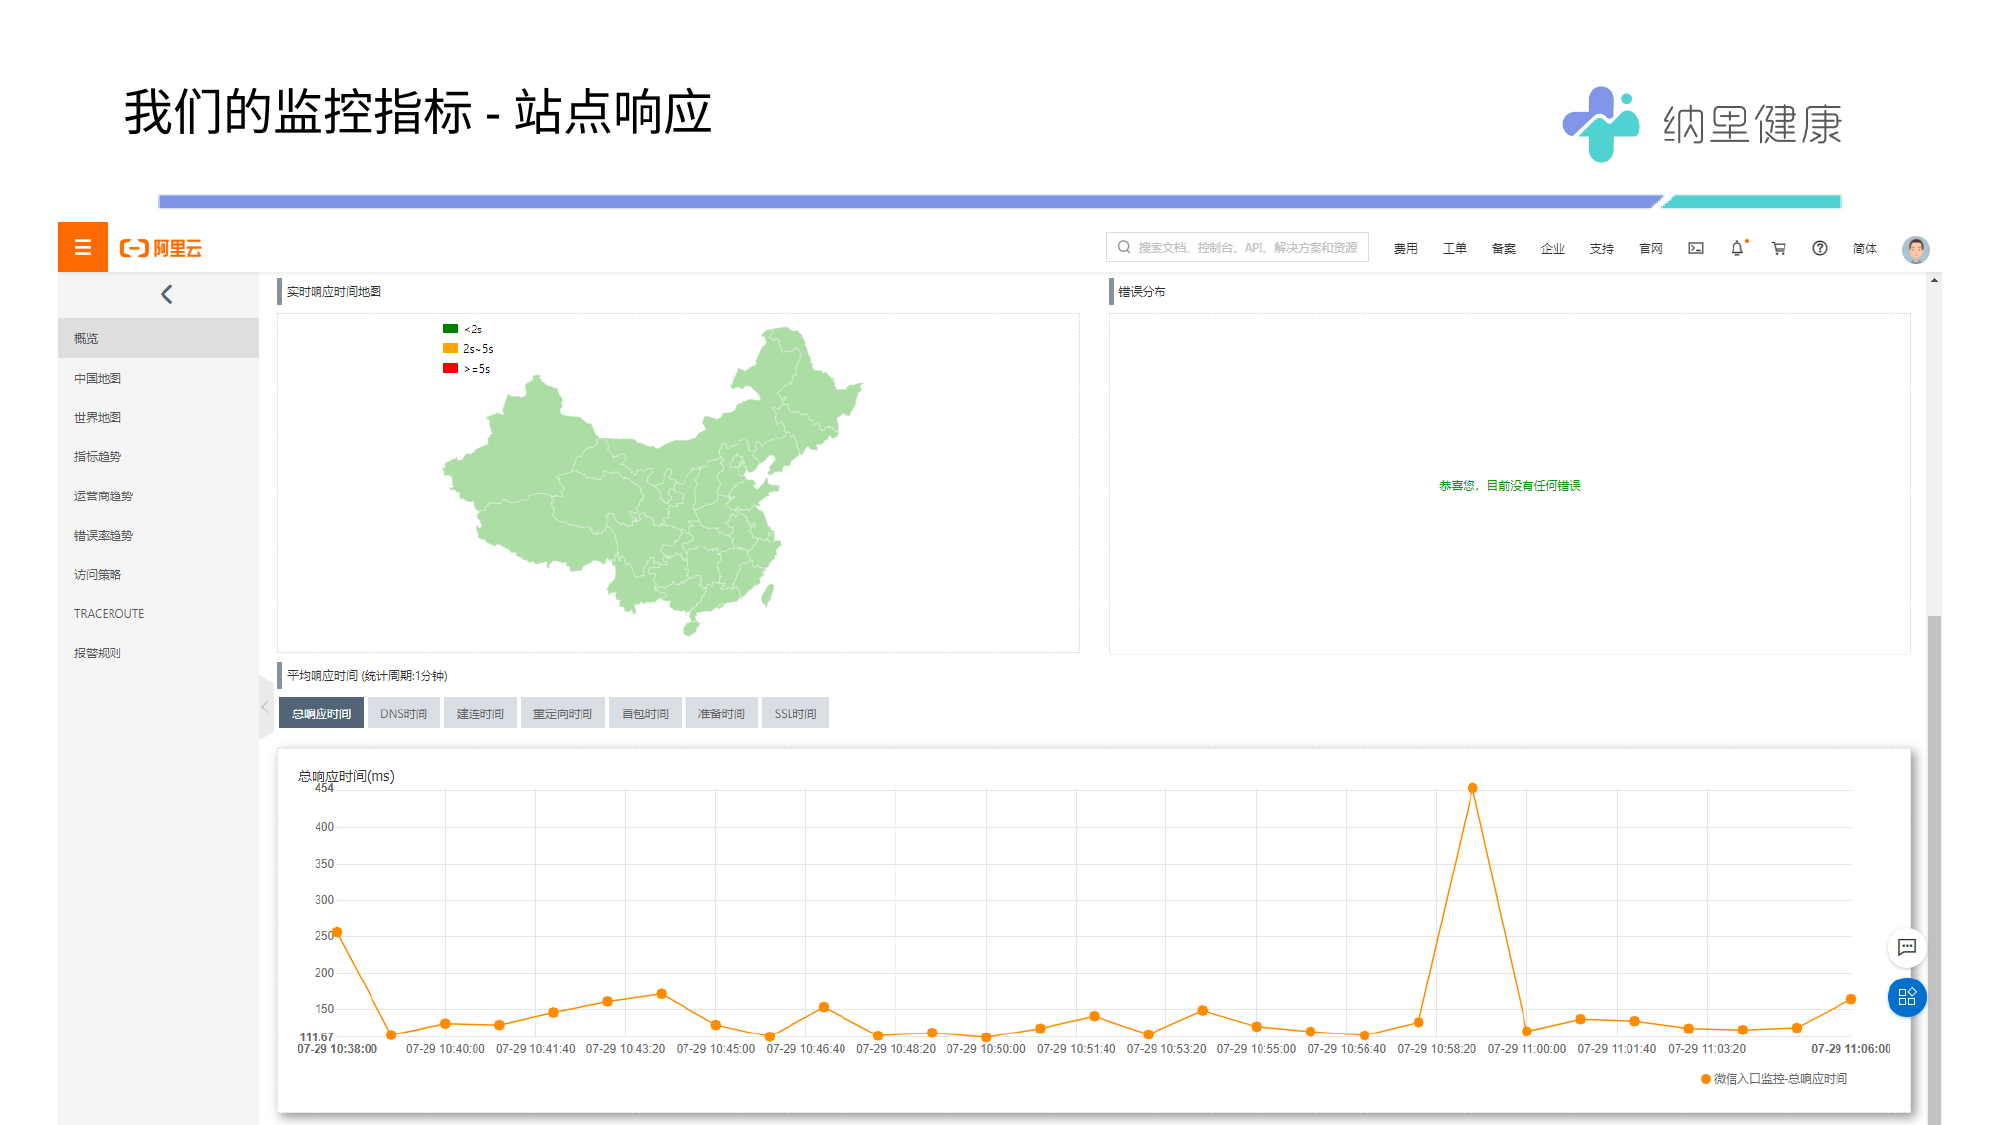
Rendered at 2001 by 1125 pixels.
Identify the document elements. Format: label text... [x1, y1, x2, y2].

picture [0, 0, 2001, 1125]
title 我们的监控指标-站点响应 [108, 79, 745, 159]
